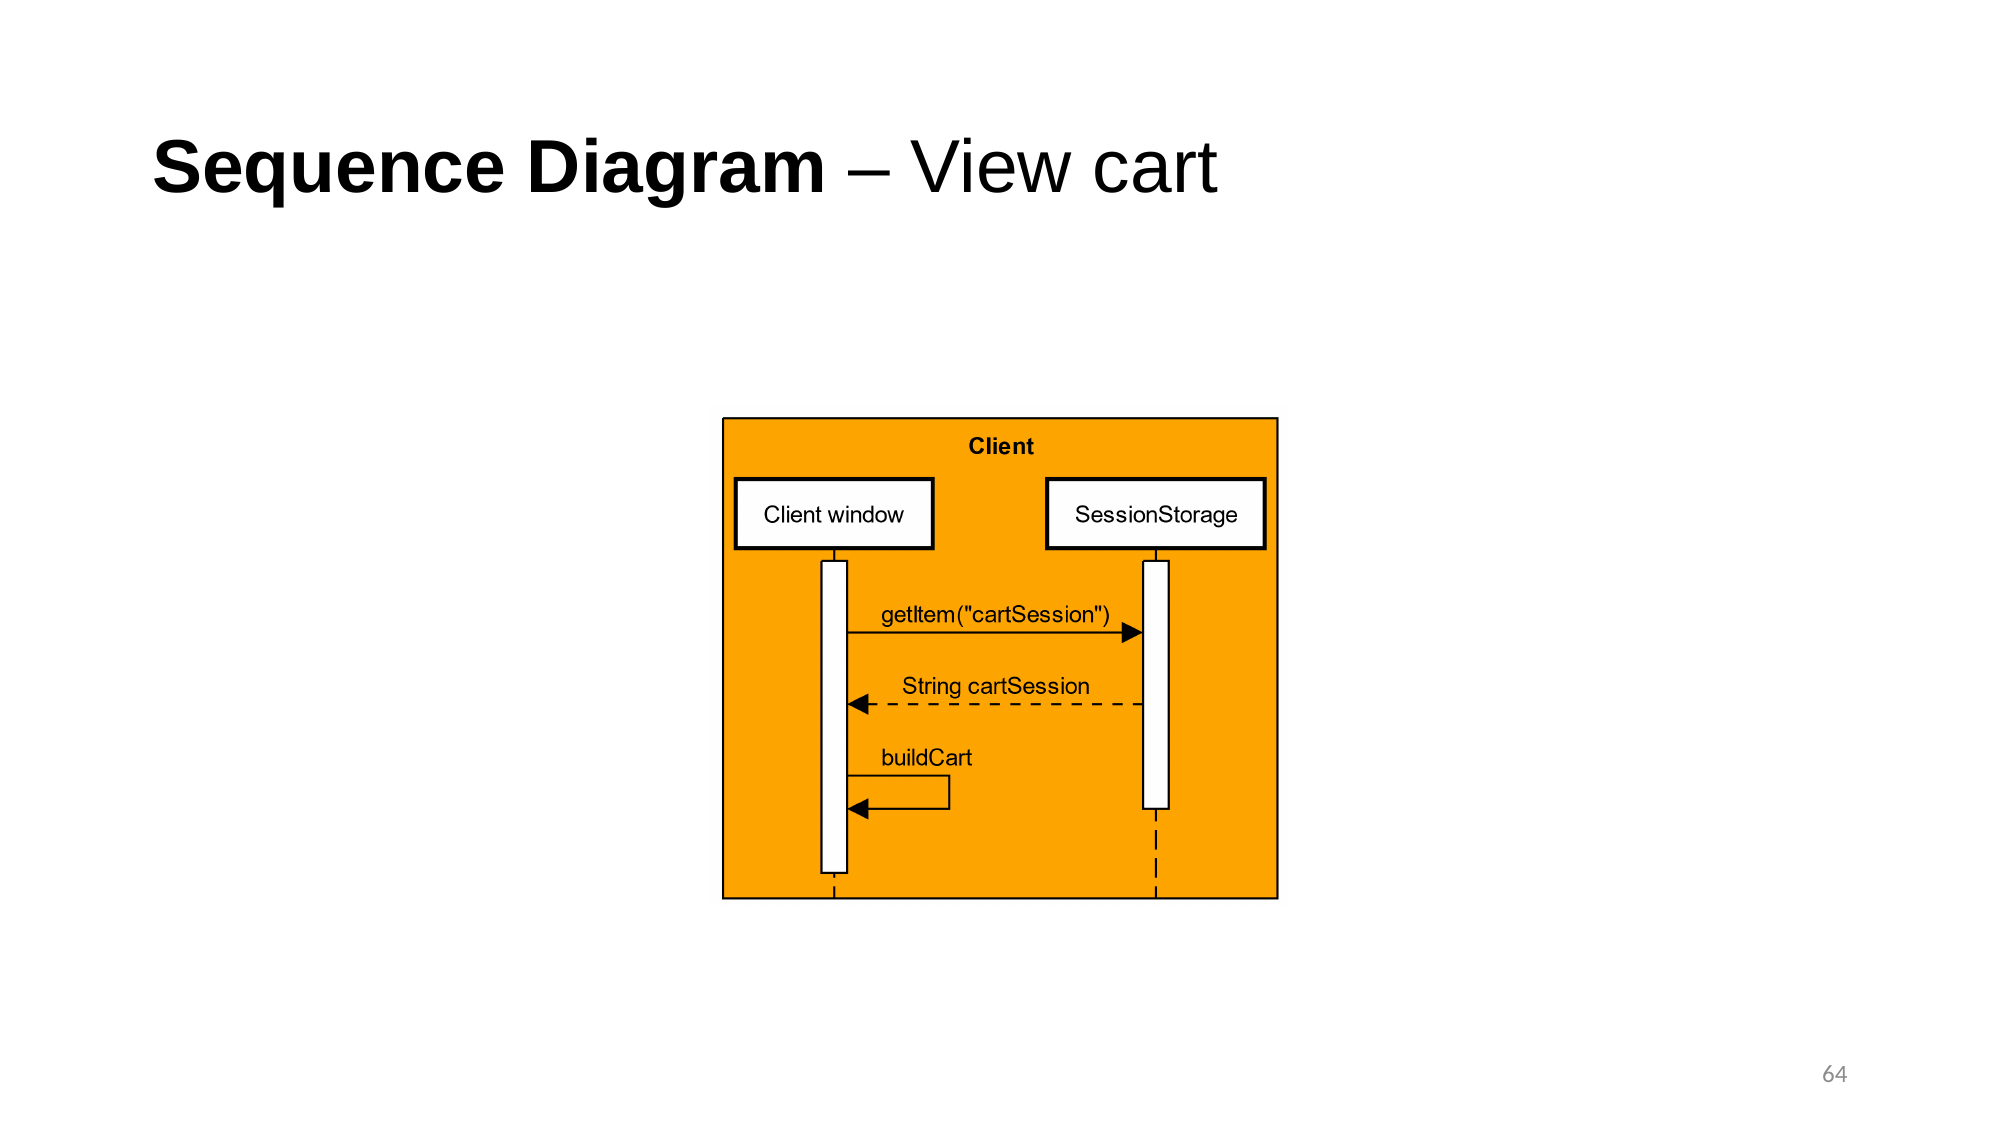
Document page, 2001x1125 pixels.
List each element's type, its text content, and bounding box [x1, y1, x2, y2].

text_box Sequence Diagram – View cart [137, 59, 1863, 278]
picture [710, 402, 1290, 910]
text_box 64 [1412, 1042, 1863, 1103]
